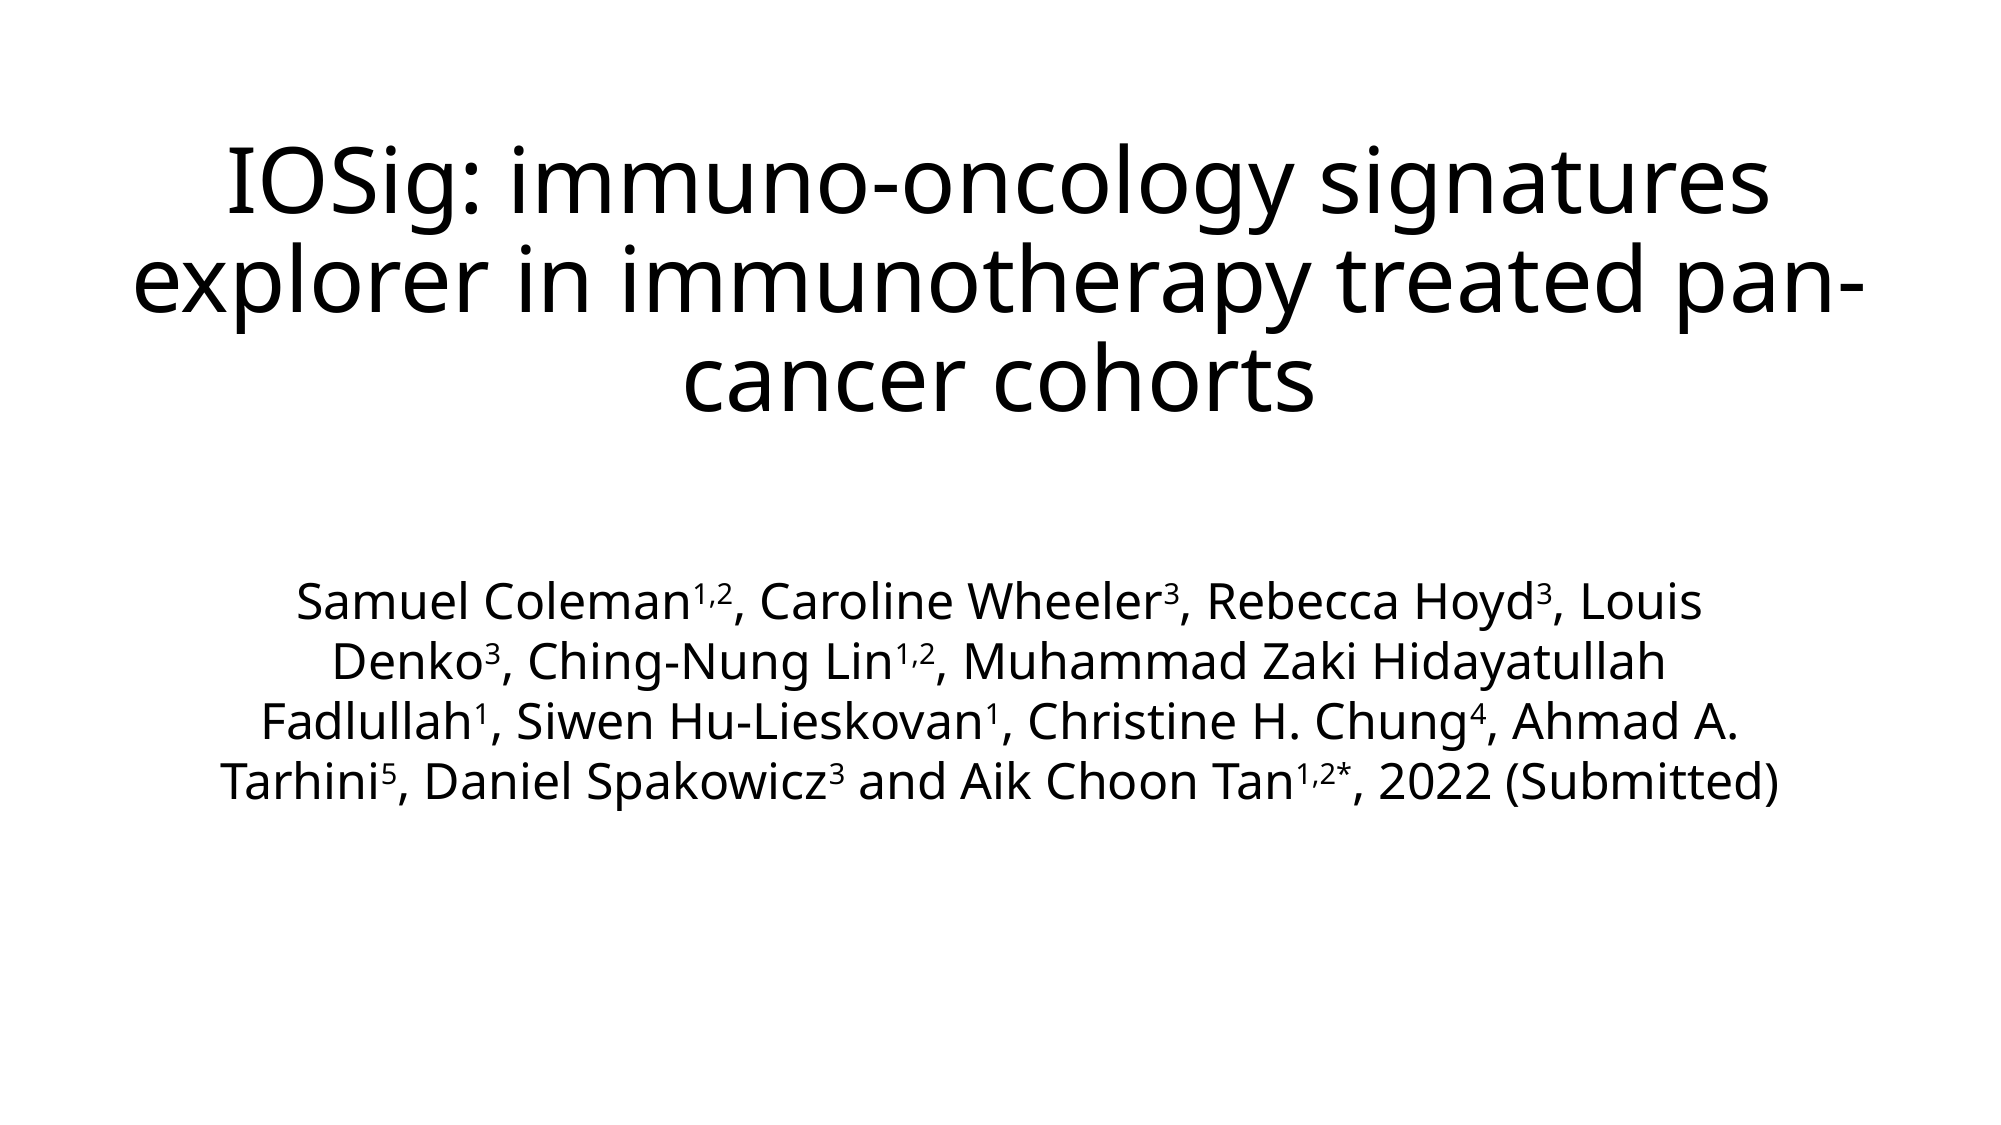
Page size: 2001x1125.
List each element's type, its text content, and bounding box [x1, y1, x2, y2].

text_box Samuel Coleman1,2, Caroline Wheeler3, Rebecca Hoyd3, Louis Denko3, Ching-Nung Lin1,2, Muhammad Zaki Hidayatullah Fadlullah1, Siwen Hu-Lieskovan1, Christine H. Chung4, Ahmad A. Tarhini5, Daniel Spakowicz3 and Aik Choon Tan1,2*, 2022 (Submitted) [201, 562, 1799, 878]
title IOSig: immuno-oncology signatures explorer in immunotherapy treated pan-cancer cohorts [87, 41, 1913, 439]
